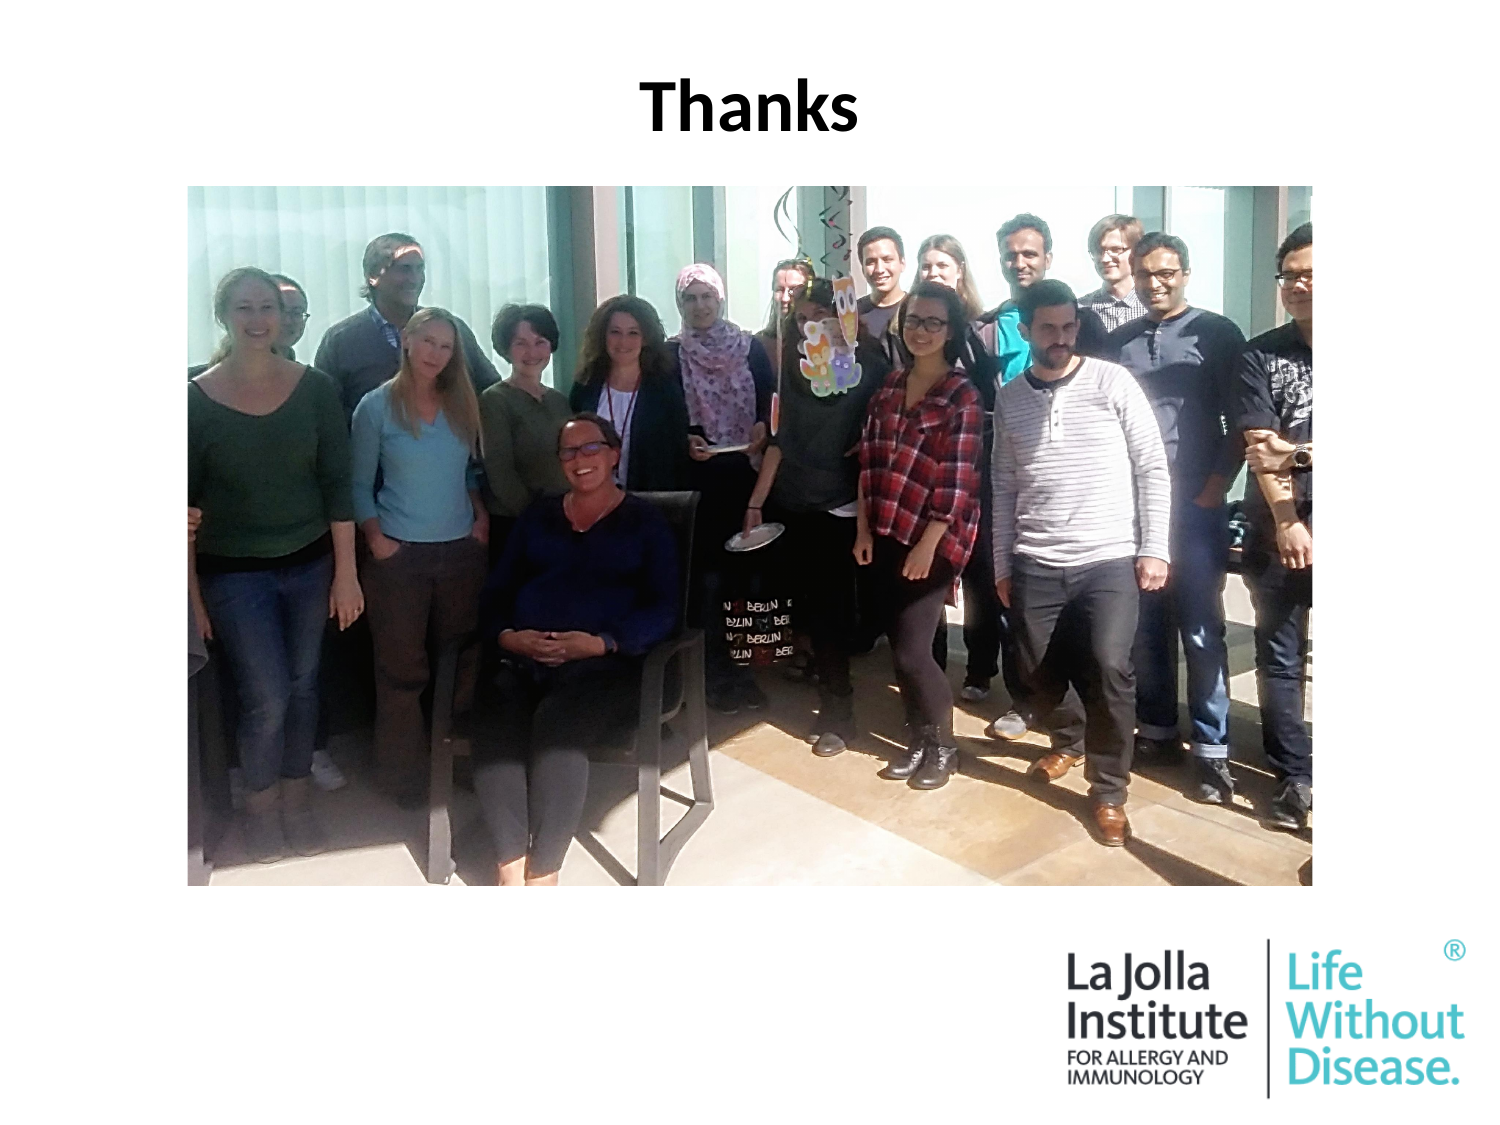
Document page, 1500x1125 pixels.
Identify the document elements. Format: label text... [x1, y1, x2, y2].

text_box Thanks [24, 48, 1475, 155]
picture [1028, 922, 1497, 1125]
picture [187, 186, 1313, 887]
